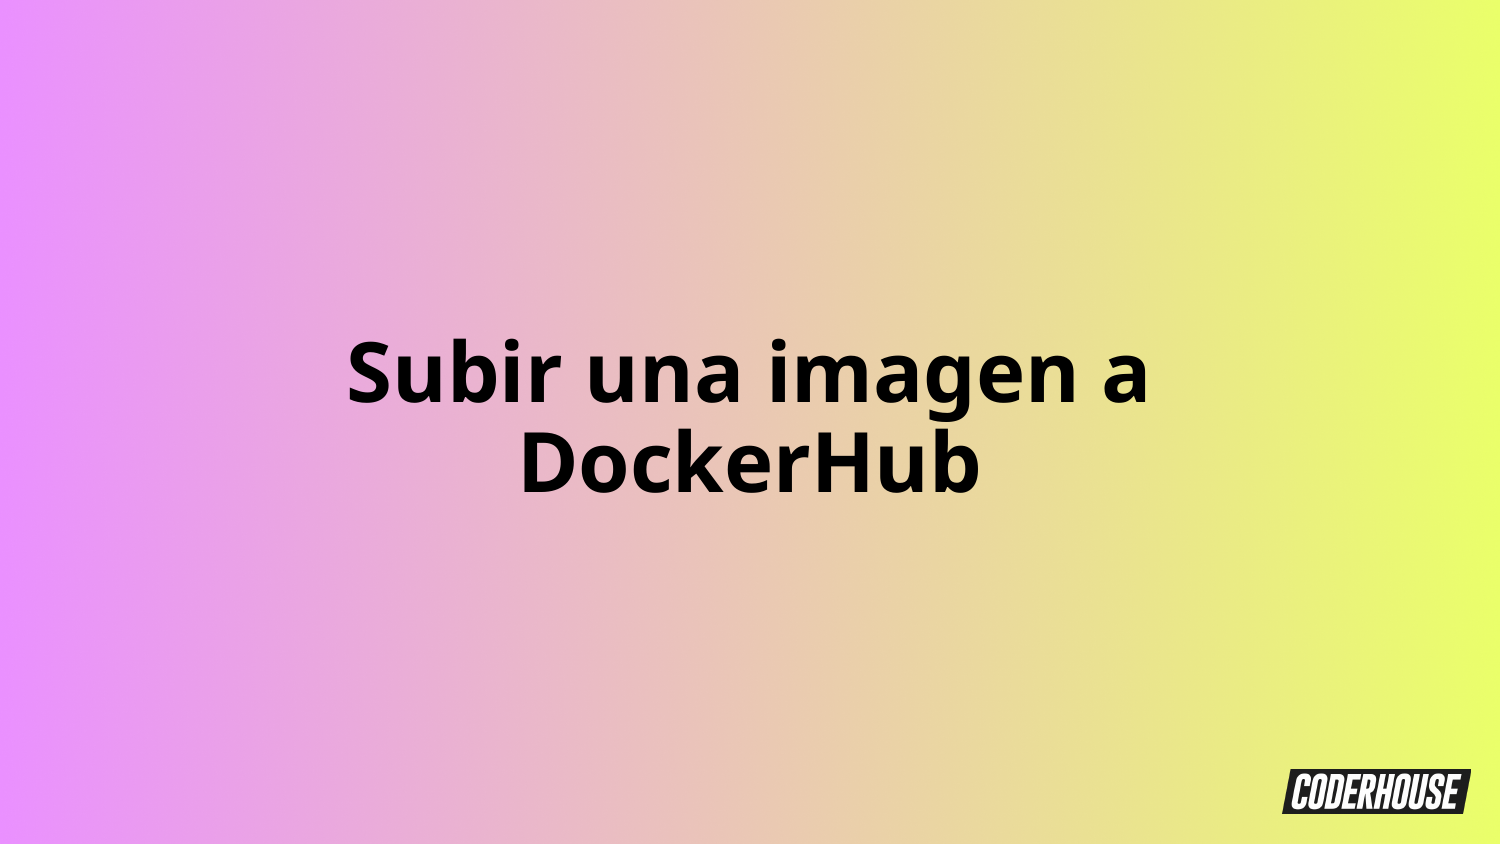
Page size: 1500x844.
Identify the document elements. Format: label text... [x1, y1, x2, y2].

picture [0, 0, 1500, 844]
text_box Subir una imagen a DockerHub [239, 315, 1261, 526]
